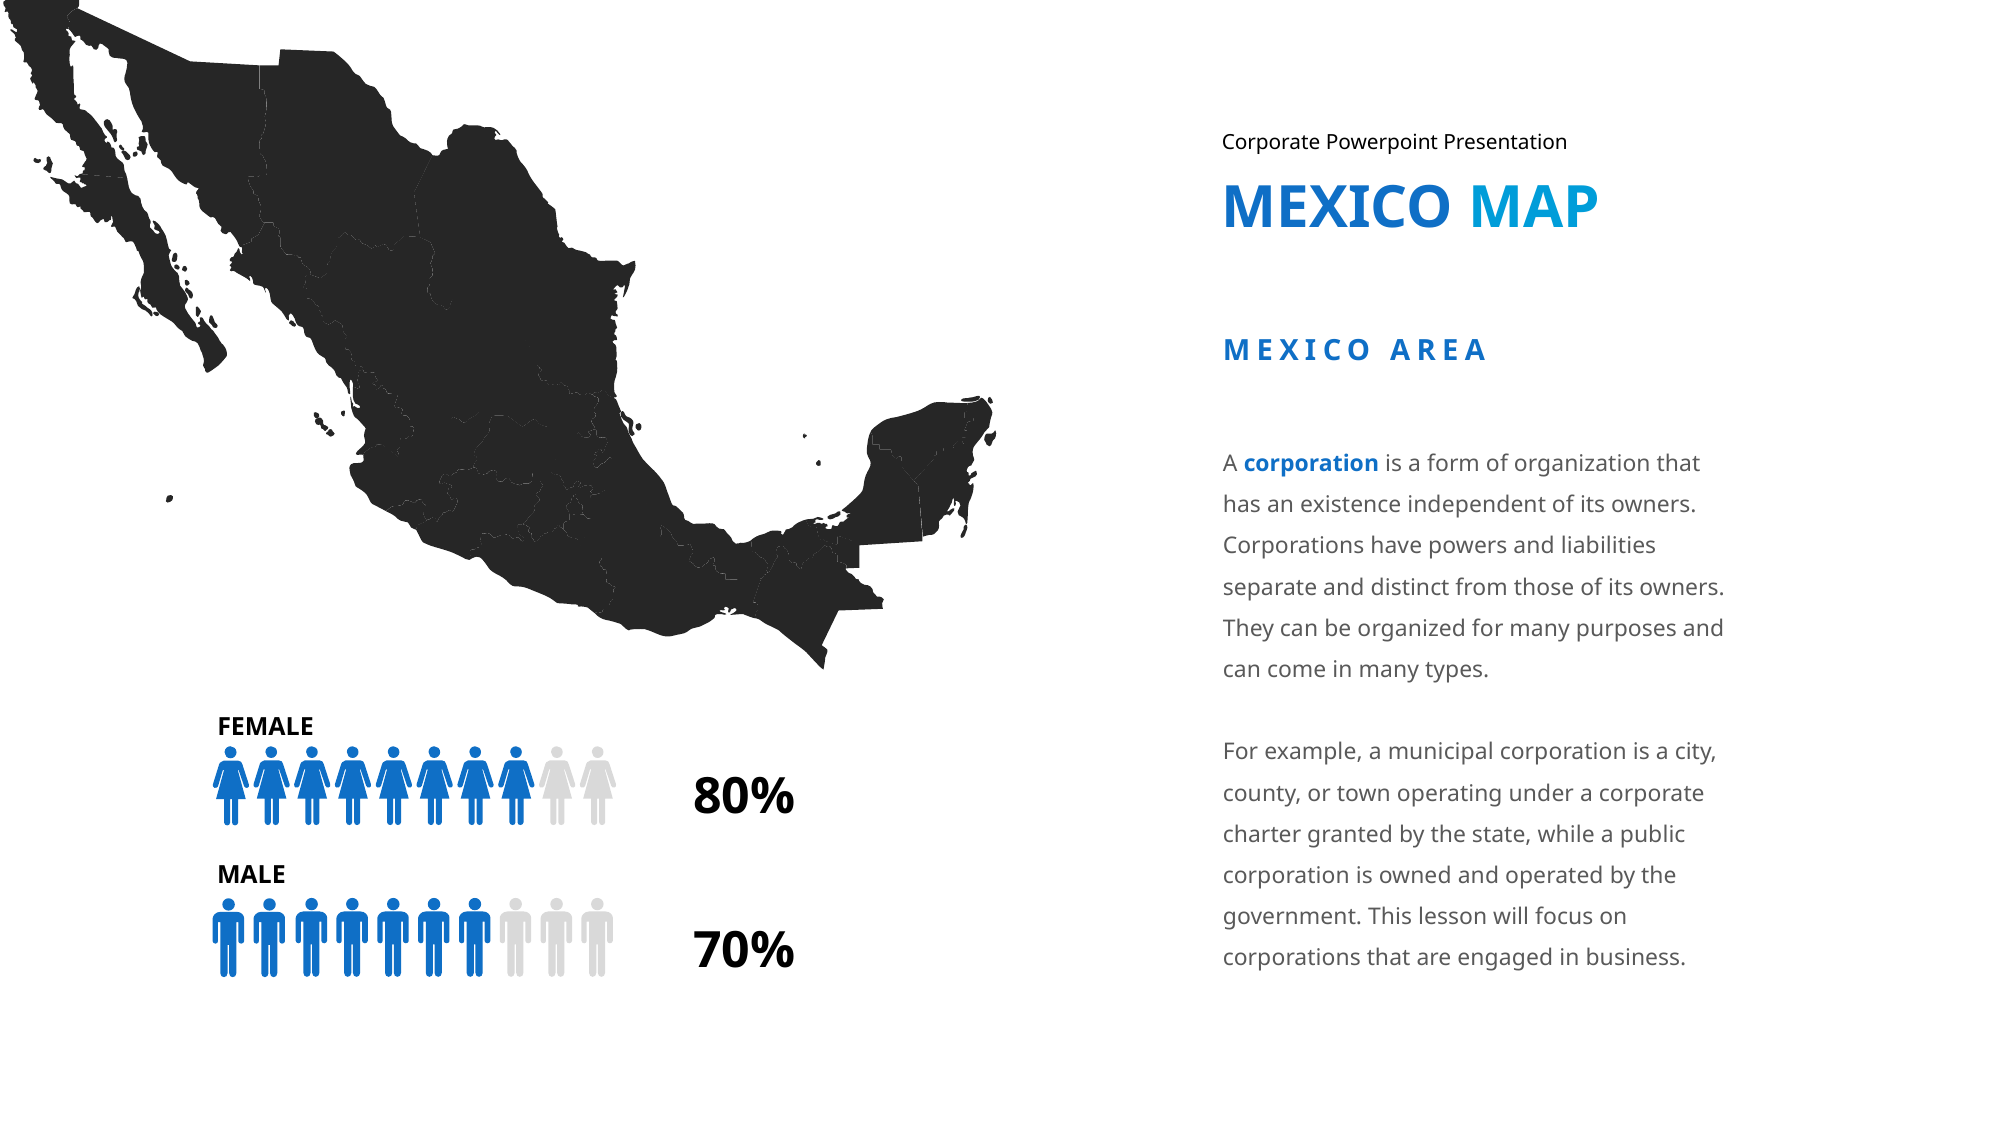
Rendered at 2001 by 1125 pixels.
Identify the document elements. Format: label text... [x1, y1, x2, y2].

text_box MALE [202, 836, 411, 897]
text_box Corporate Powerpoint Presentation [1207, 121, 1937, 161]
text_box A corporation is a form of organization that has an existence independent of its owners. Corporations have powers and liabilities separate and distinct from those of its owners. They can be organized for many purposes and can come in many types. For example, a municipal corporation is a city, county, or town operating under a corporate charter granted by the state, while a public corporation is owned and operated by the government. This lesson will focus on corporations that are engaged in business. [1208, 427, 1748, 978]
text_box 70% [678, 880, 860, 985]
text_box 80% [678, 726, 860, 832]
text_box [212, 746, 617, 826]
text_box FEMALE [202, 688, 537, 749]
text_box MEXICO AREA [1208, 323, 1748, 374]
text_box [212, 897, 613, 978]
text_box MEXICO MAP [1207, 161, 1793, 247]
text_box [3, 0, 997, 670]
